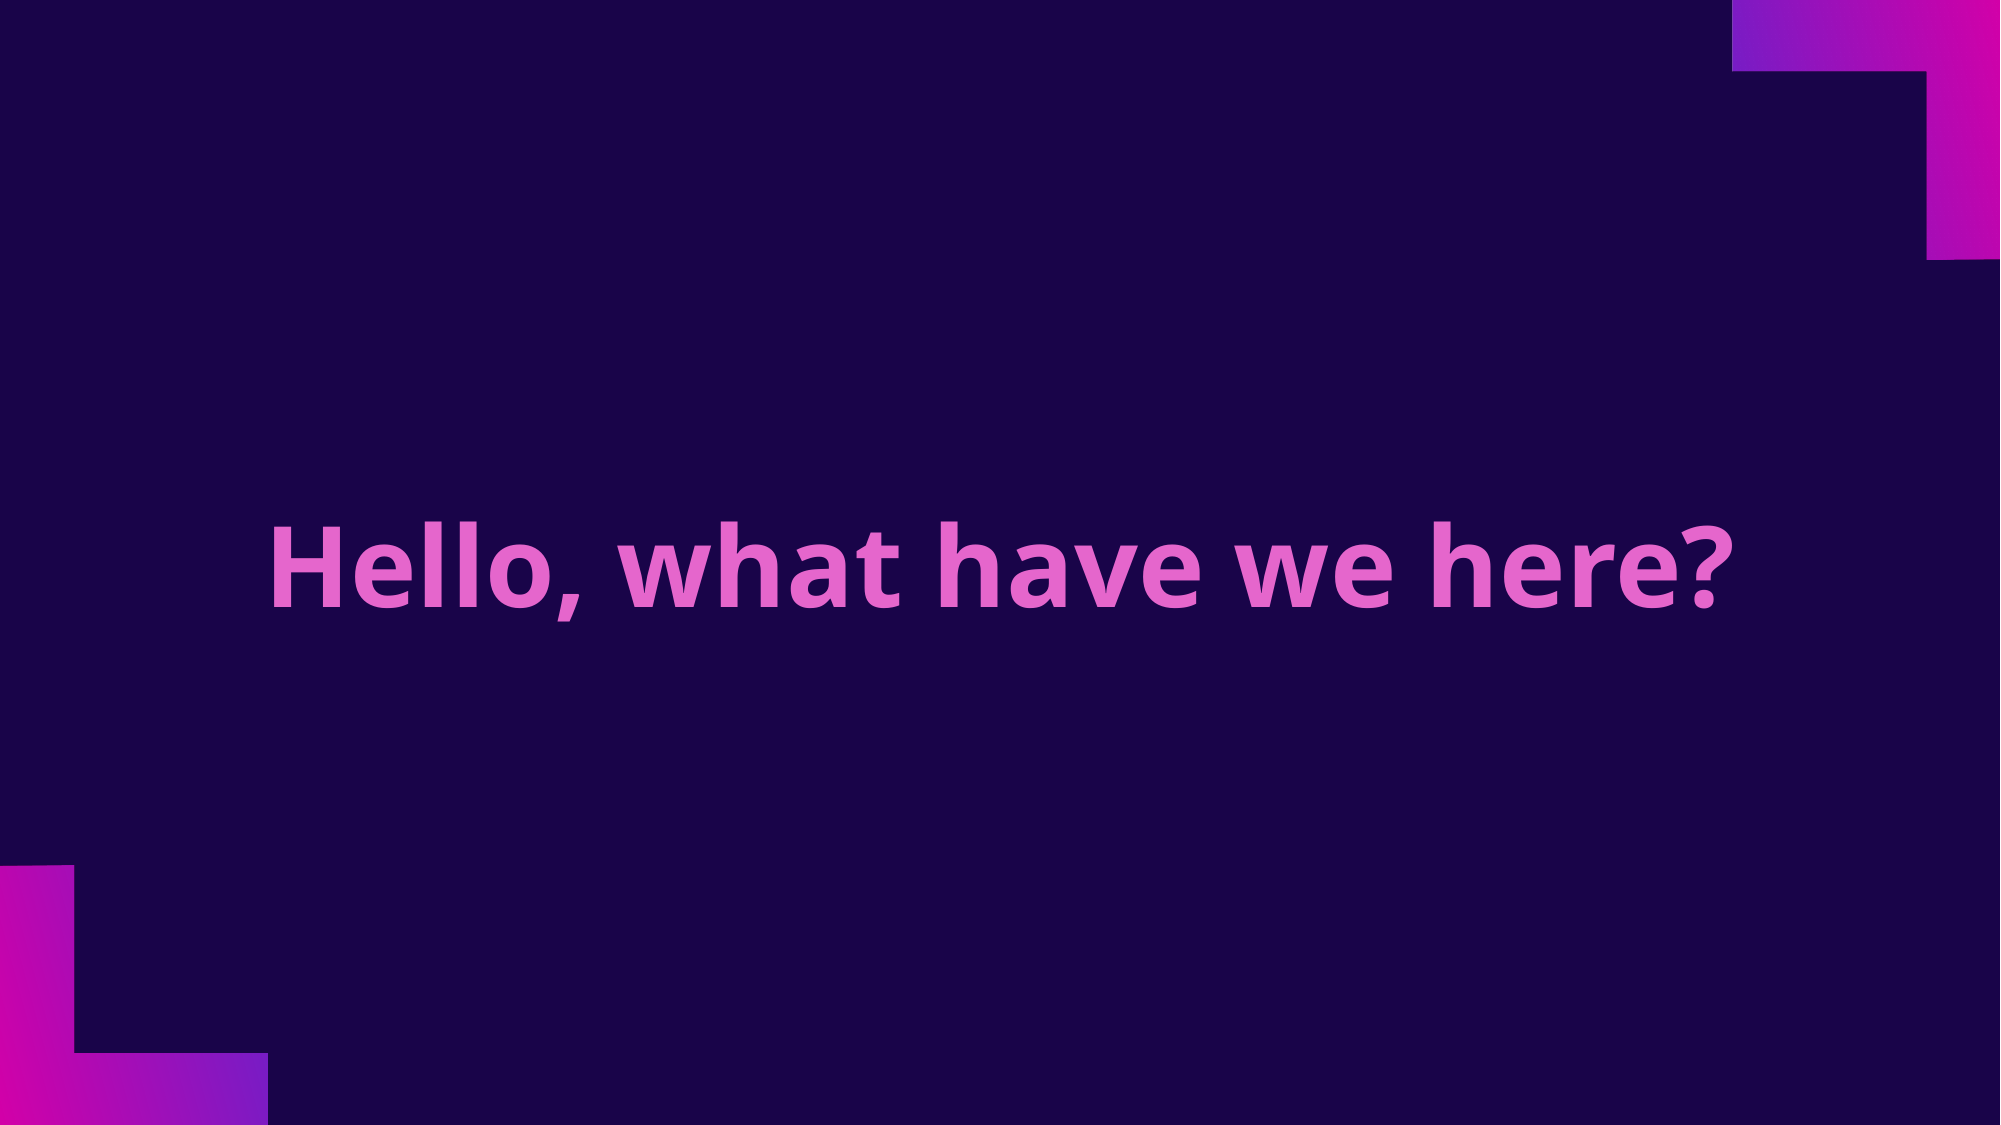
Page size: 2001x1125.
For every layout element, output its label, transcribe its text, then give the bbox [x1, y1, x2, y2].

picture [0, 865, 268, 1125]
picture [1733, 0, 2000, 260]
title Hello, what have we here? [92, 494, 1908, 631]
